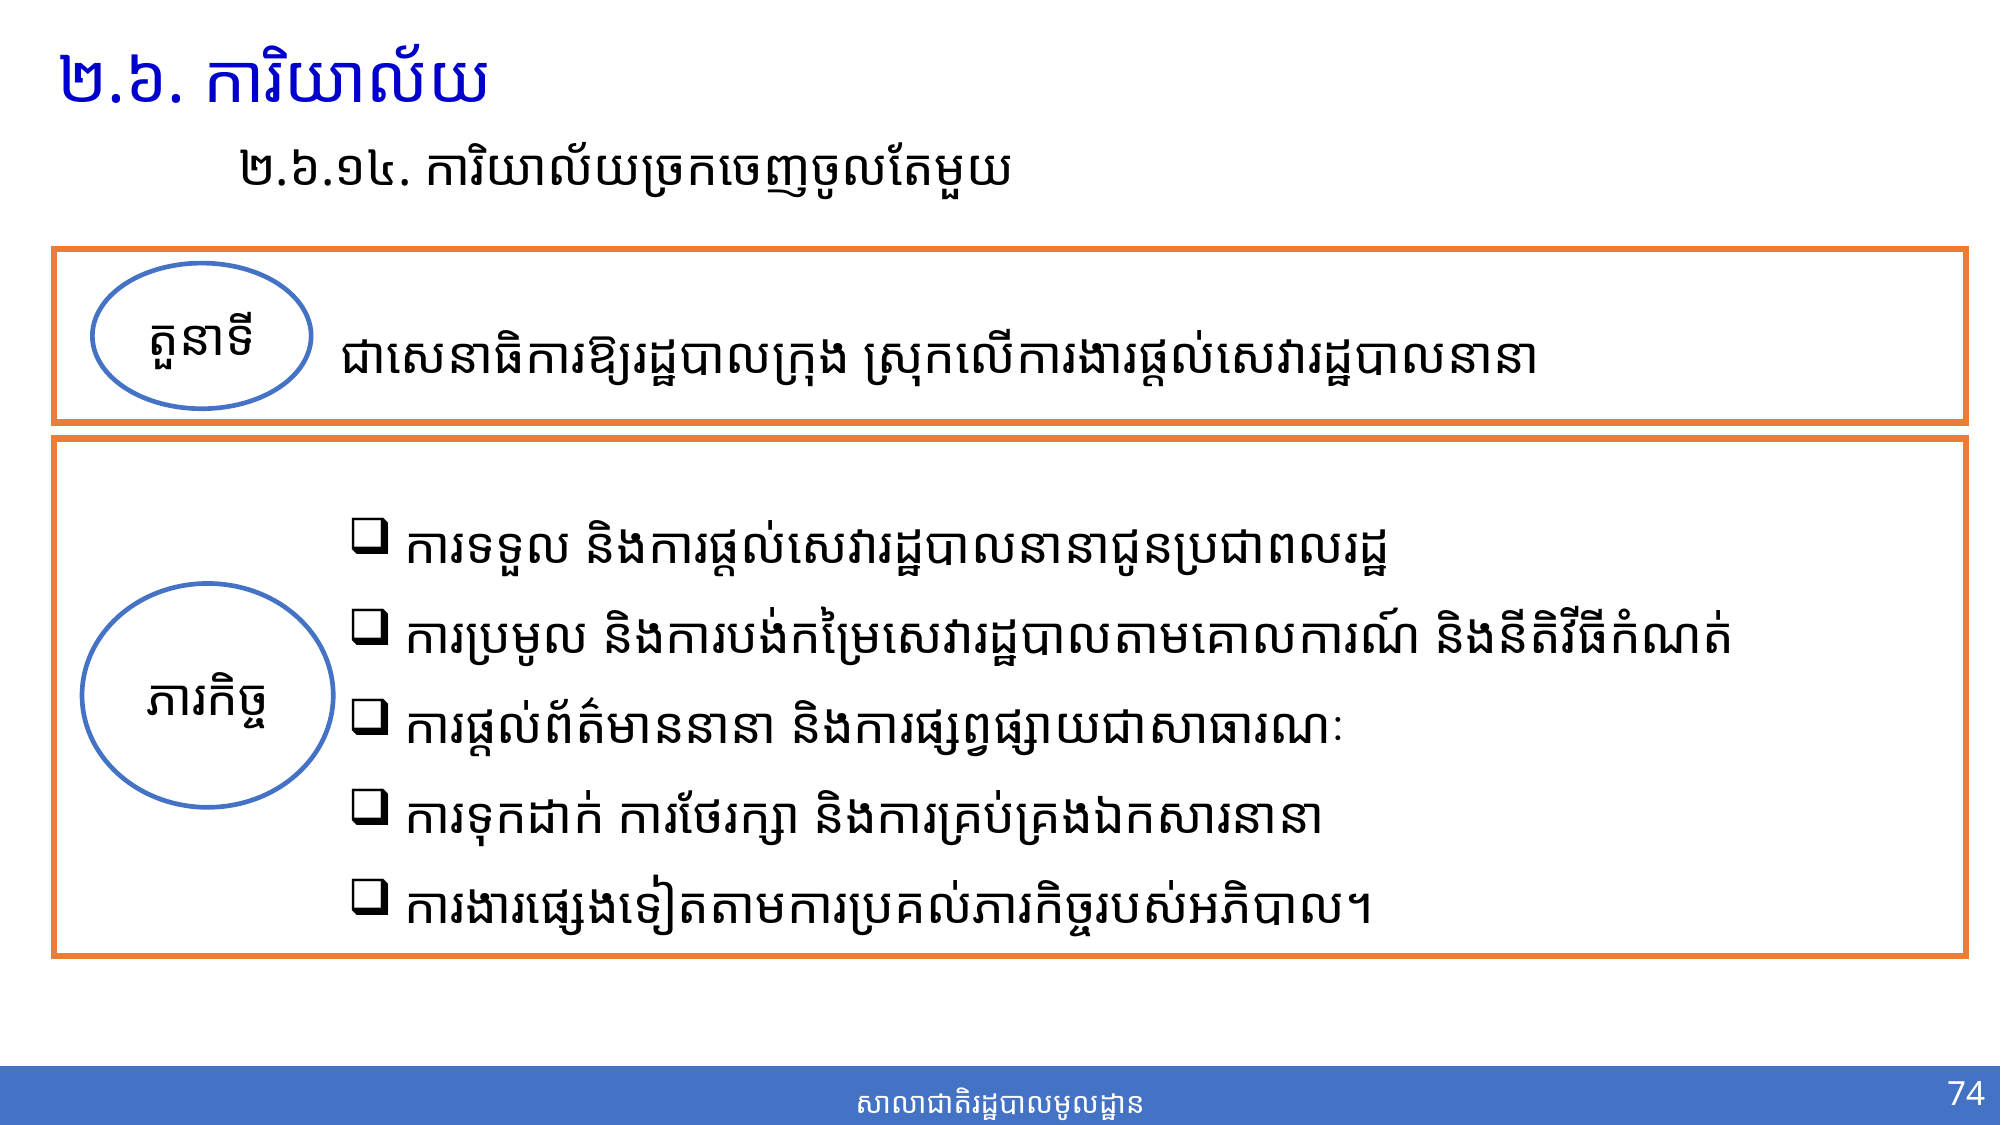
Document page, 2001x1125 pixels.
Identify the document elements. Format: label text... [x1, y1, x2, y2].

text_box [53, 438, 1966, 957]
text_box ២.៦. ការិយាល័យ [42, 23, 508, 124]
slide_number 74 [1550, 1065, 2000, 1125]
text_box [53, 249, 1971, 423]
text_box ២.៦.១៤. ការិយាល័យច្រកចេញចូលតែមួយ [223, 124, 1030, 204]
